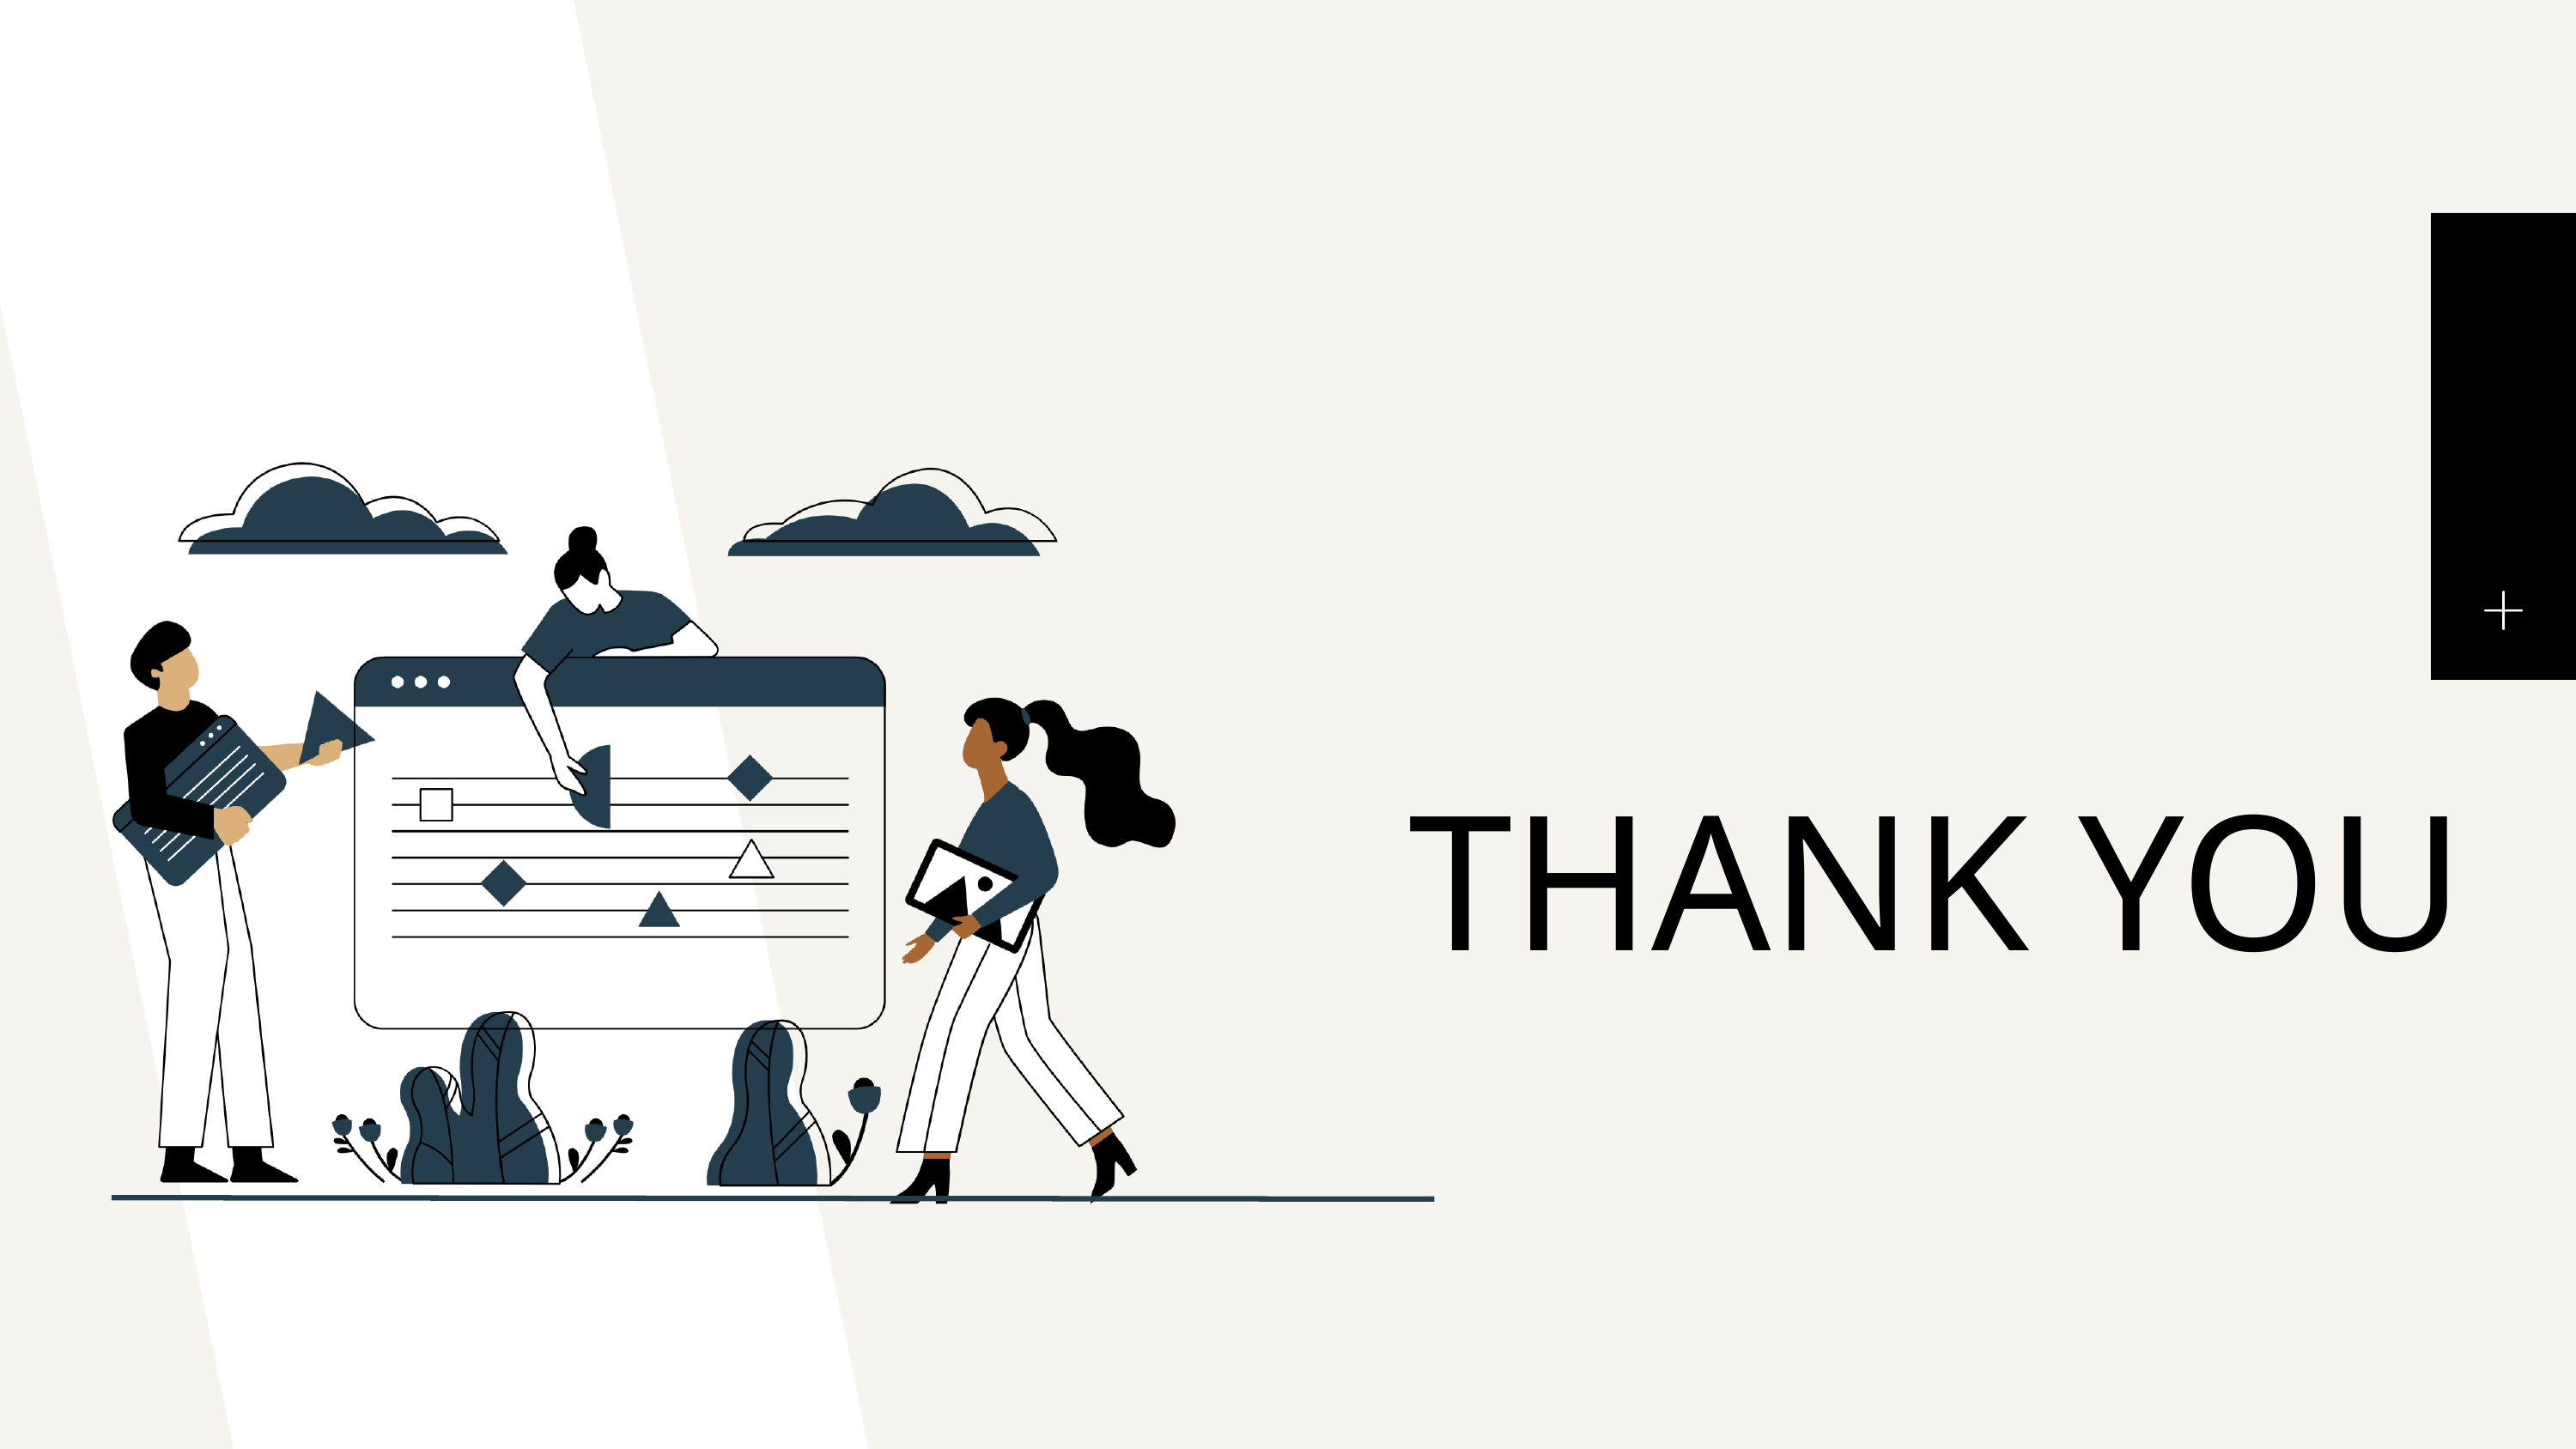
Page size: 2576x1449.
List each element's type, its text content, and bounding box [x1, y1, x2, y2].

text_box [2430, 212, 2576, 680]
text_box [721, 456, 1182, 1205]
text_box THANK YOU [1176, 725, 2464, 989]
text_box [92, 0, 715, 1449]
